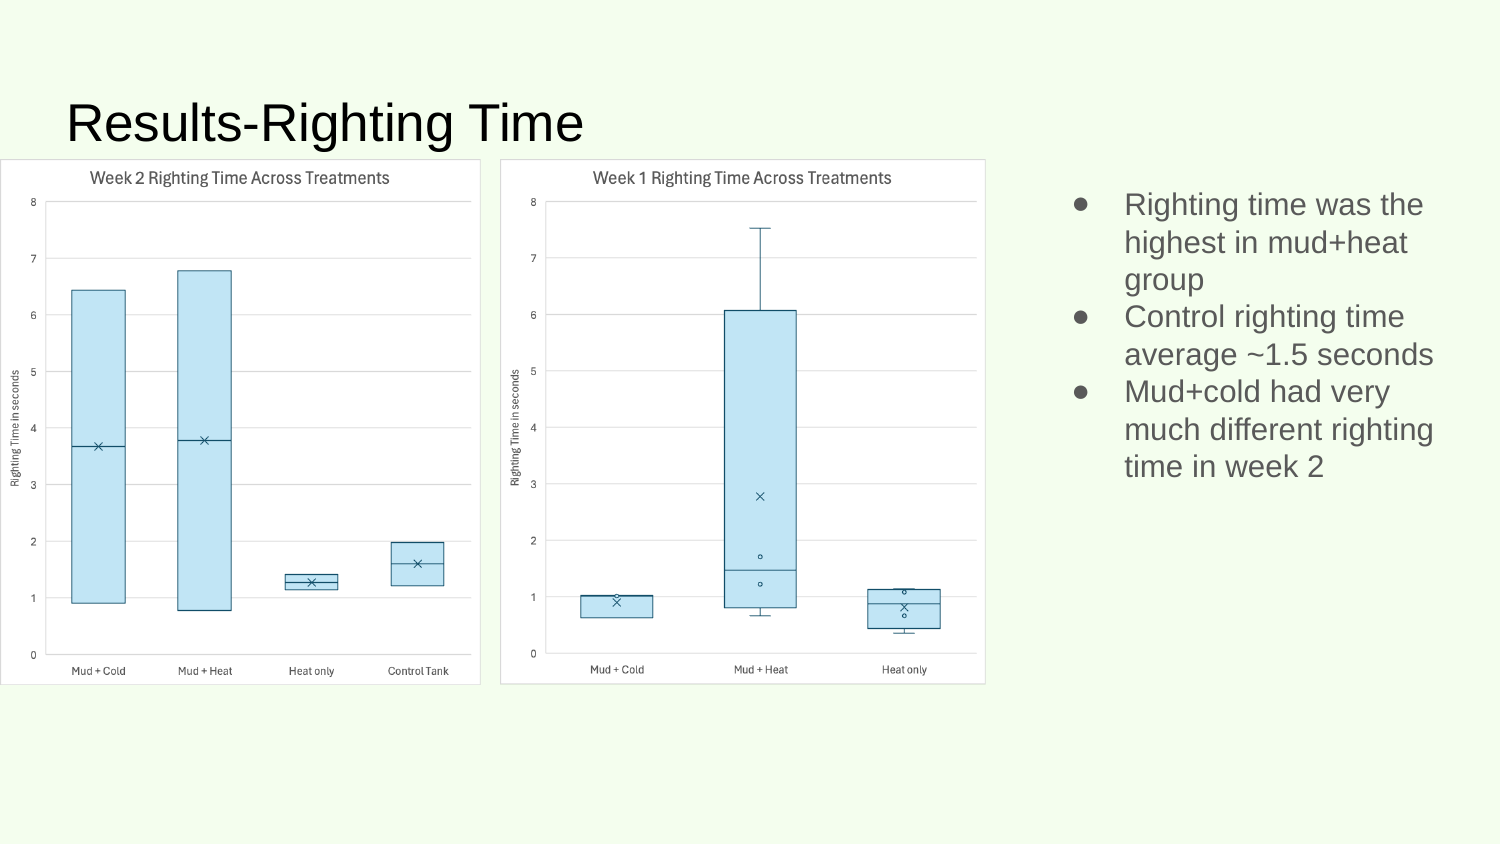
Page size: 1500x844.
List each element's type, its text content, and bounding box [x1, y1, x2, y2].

text_box Righting time was the highest in mud+heat group Control righting time average ~1.5 seconds Mud+cold had very much different righting time in week 2 [1034, 169, 1474, 670]
picture [499, 158, 986, 685]
title Results-Righting Time [51, 72, 1449, 167]
picture [0, 158, 481, 685]
